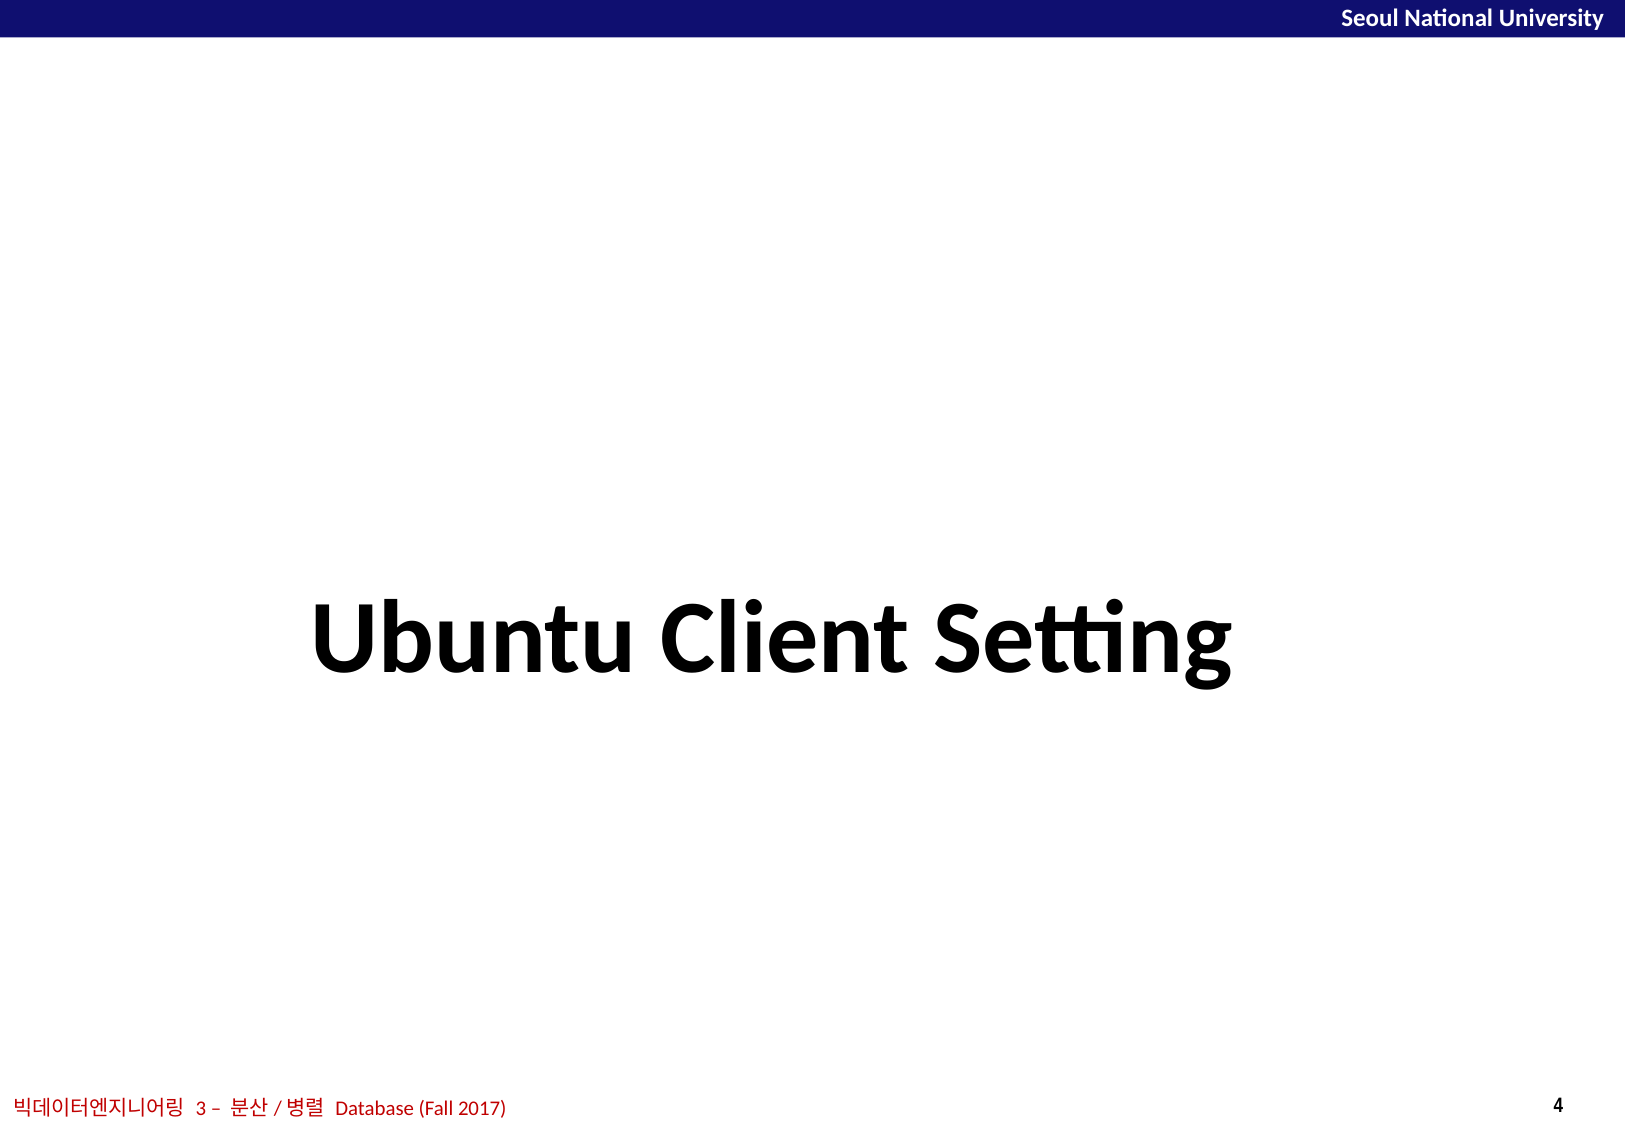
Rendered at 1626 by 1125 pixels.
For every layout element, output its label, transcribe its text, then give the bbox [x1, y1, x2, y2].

list Ubuntu Client Setting [70, 223, 1474, 1040]
